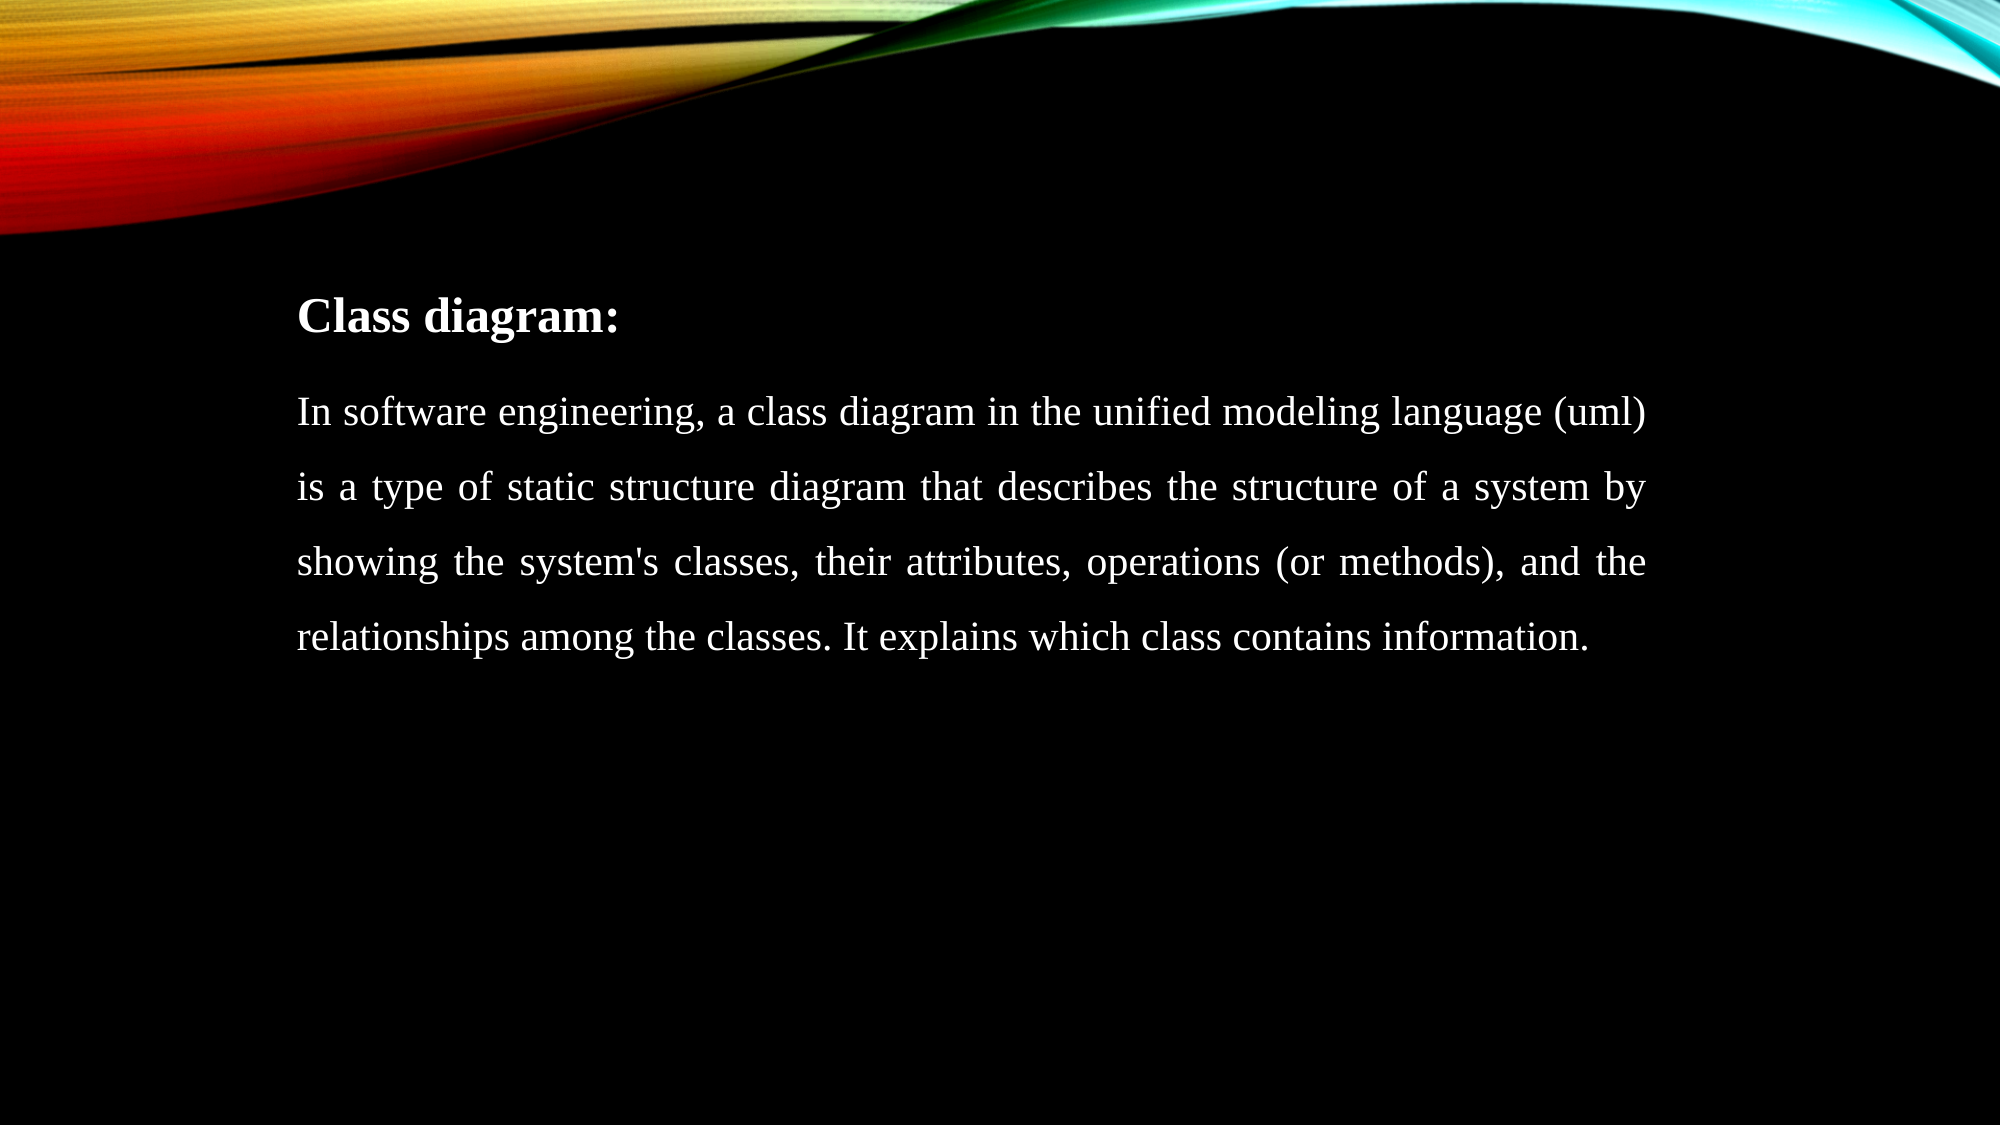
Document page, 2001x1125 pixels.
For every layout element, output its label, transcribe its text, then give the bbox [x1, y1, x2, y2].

picture [0, 0, 2000, 237]
text_box Class diagram: In software engineering, a class diagram in the unified modeling language (uml) is a type of static structure diagram that describes the structure of a system by showing the system's classes, their attributes, operations (or methods), and the relationships among the classes. It explains which class contains information. [282, 245, 1663, 751]
